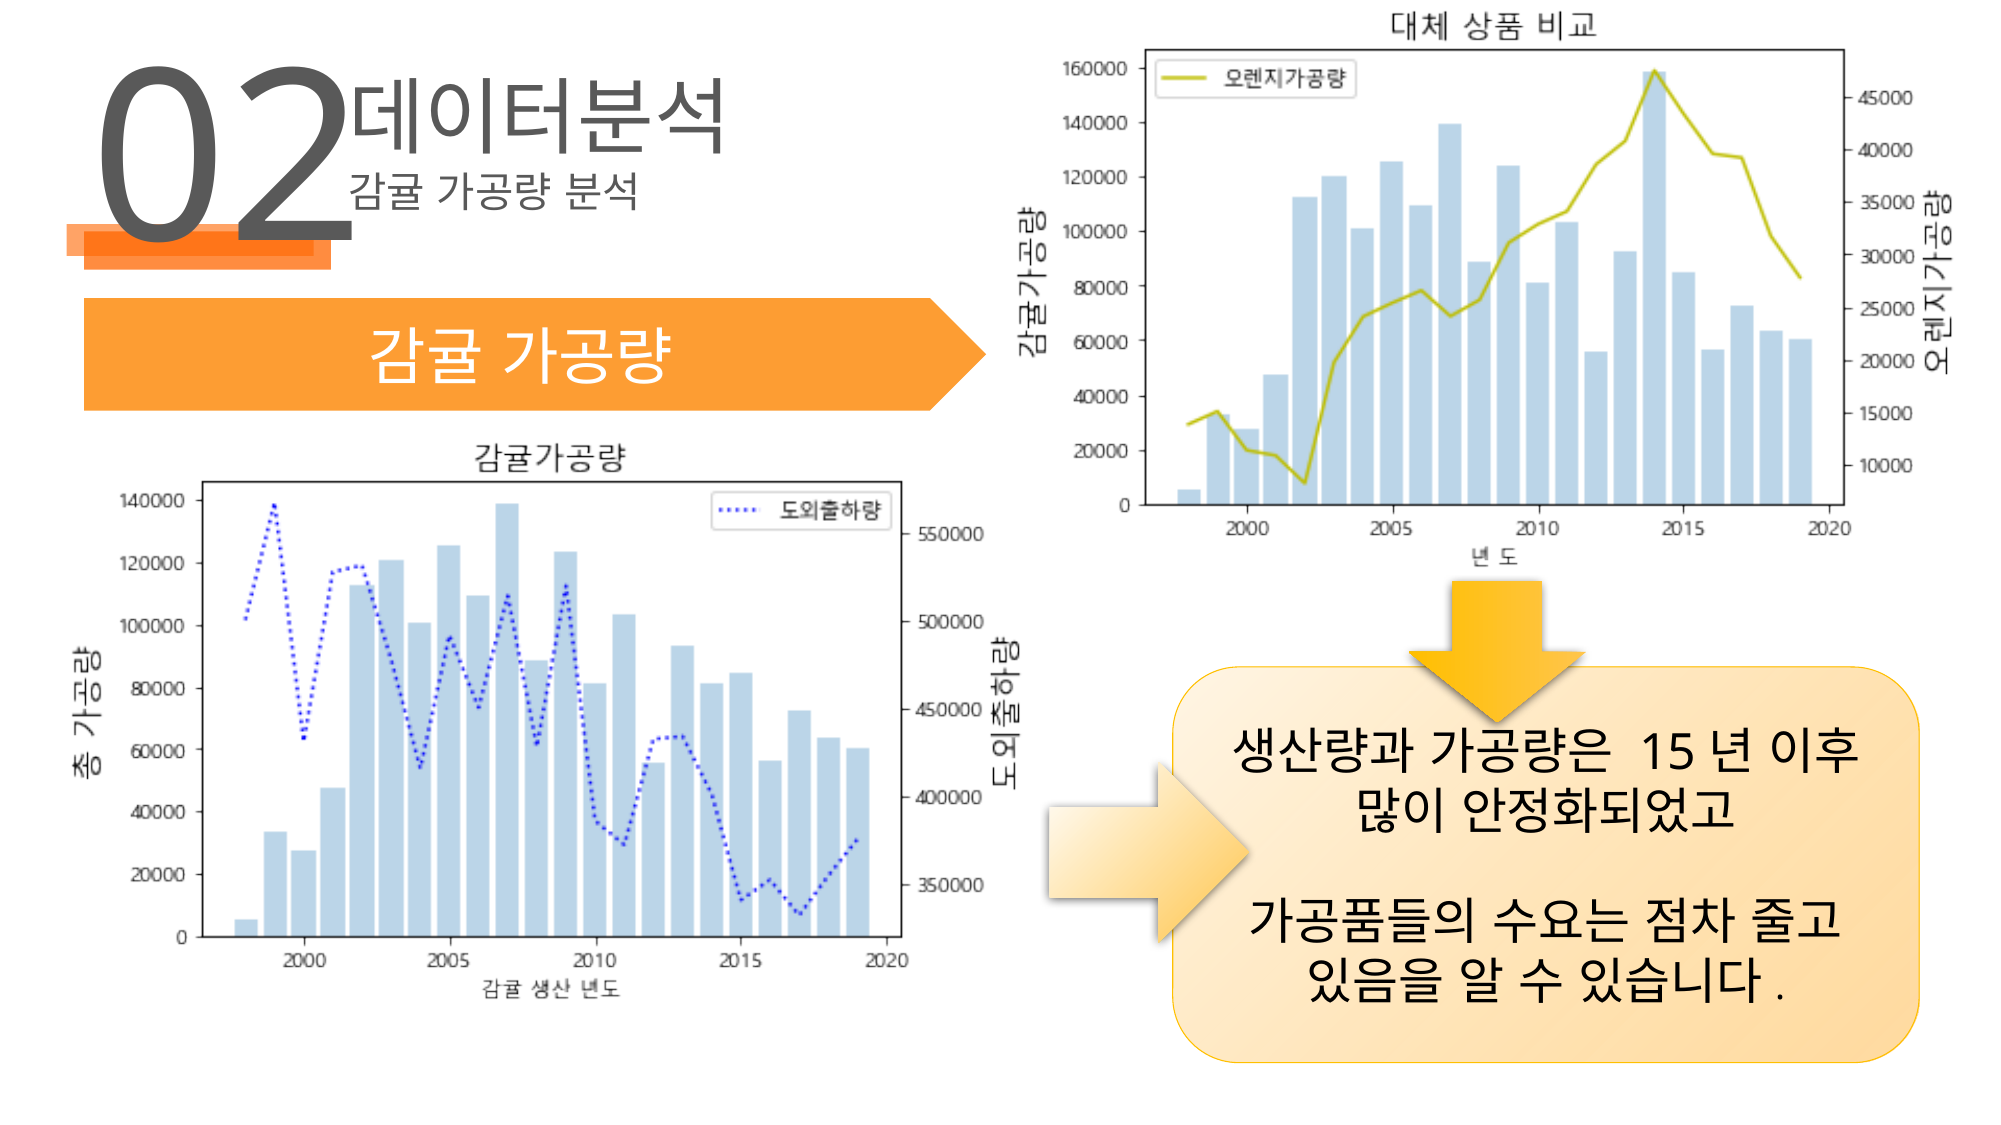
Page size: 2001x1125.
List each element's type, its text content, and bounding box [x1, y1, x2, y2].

text_box 감귤 가공량 [83, 300, 988, 412]
text_box [1408, 582, 1587, 723]
picture [62, 0, 1971, 1014]
text_box 생산량과 가공량은 15년 이후 많이 안정화되었고 가공품들의 수요는 점차 줄고 있음을 알 수 있습니다. [1172, 666, 1920, 1064]
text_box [66, 0, 1005, 300]
text_box [1049, 762, 1249, 943]
